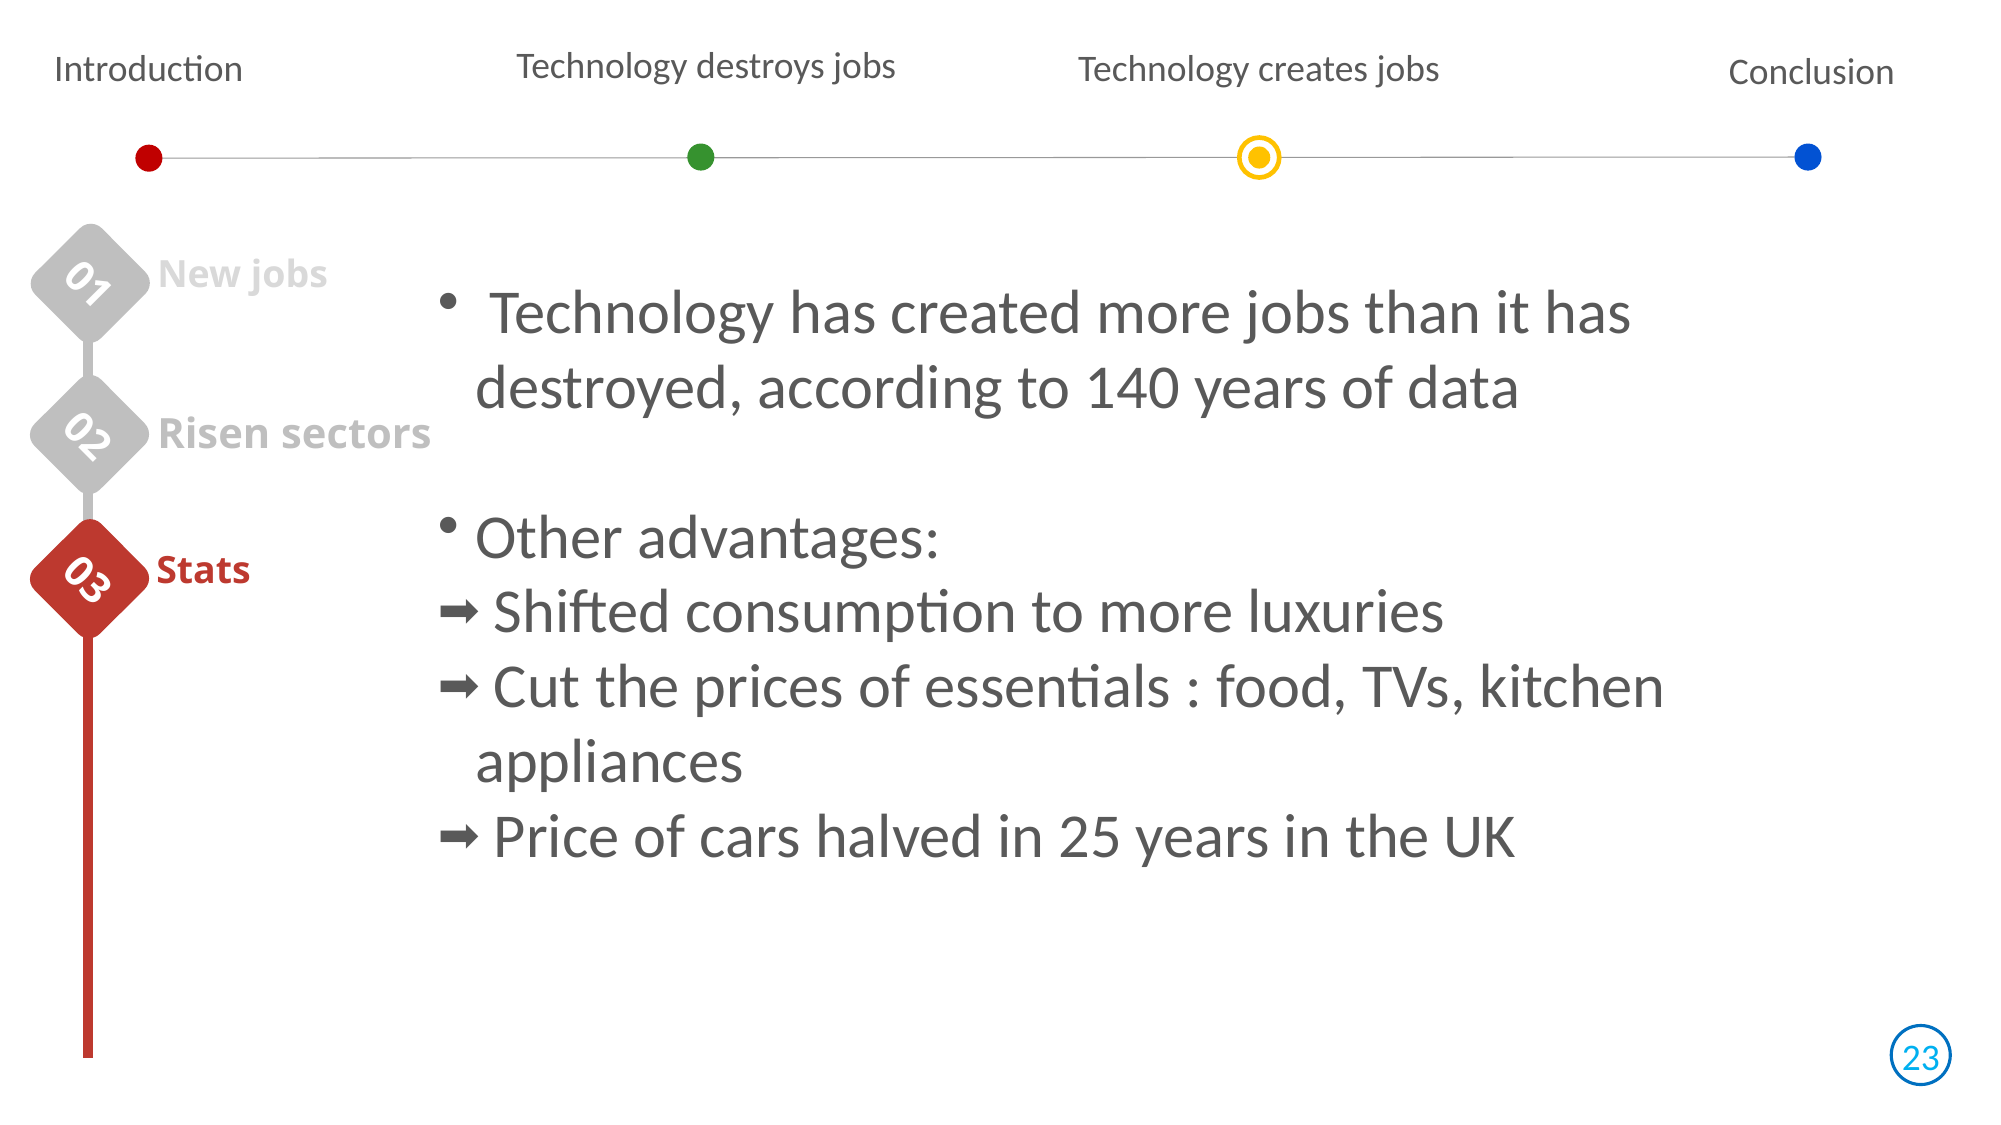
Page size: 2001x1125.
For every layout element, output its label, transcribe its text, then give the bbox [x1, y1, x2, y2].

text_box Conclusion [1664, 39, 1961, 100]
text_box New jobs [157, 243, 430, 303]
text_box [687, 143, 715, 171]
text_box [1890, 1025, 1951, 1085]
text_box Risen sectors [156, 399, 461, 465]
text_box Introduction [0, 36, 304, 97]
text_box [1794, 143, 1822, 171]
text_box Technology destroys jobs [459, 33, 954, 94]
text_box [23, 368, 156, 501]
text_box Technology has created more jobs than it has destroyed, according to 140 years of data Other advantages: Shifted consumption to more luxuries Cut the prices of essentials : food, TVs, kitchen appliances Price of cars halved in 25 years in the UK [430, 263, 1916, 878]
text_box Stats [156, 538, 418, 599]
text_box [24, 217, 157, 350]
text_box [23, 512, 156, 645]
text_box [1239, 137, 1280, 178]
text_box Technology creates jobs [1040, 36, 1478, 97]
text_box [135, 144, 163, 172]
